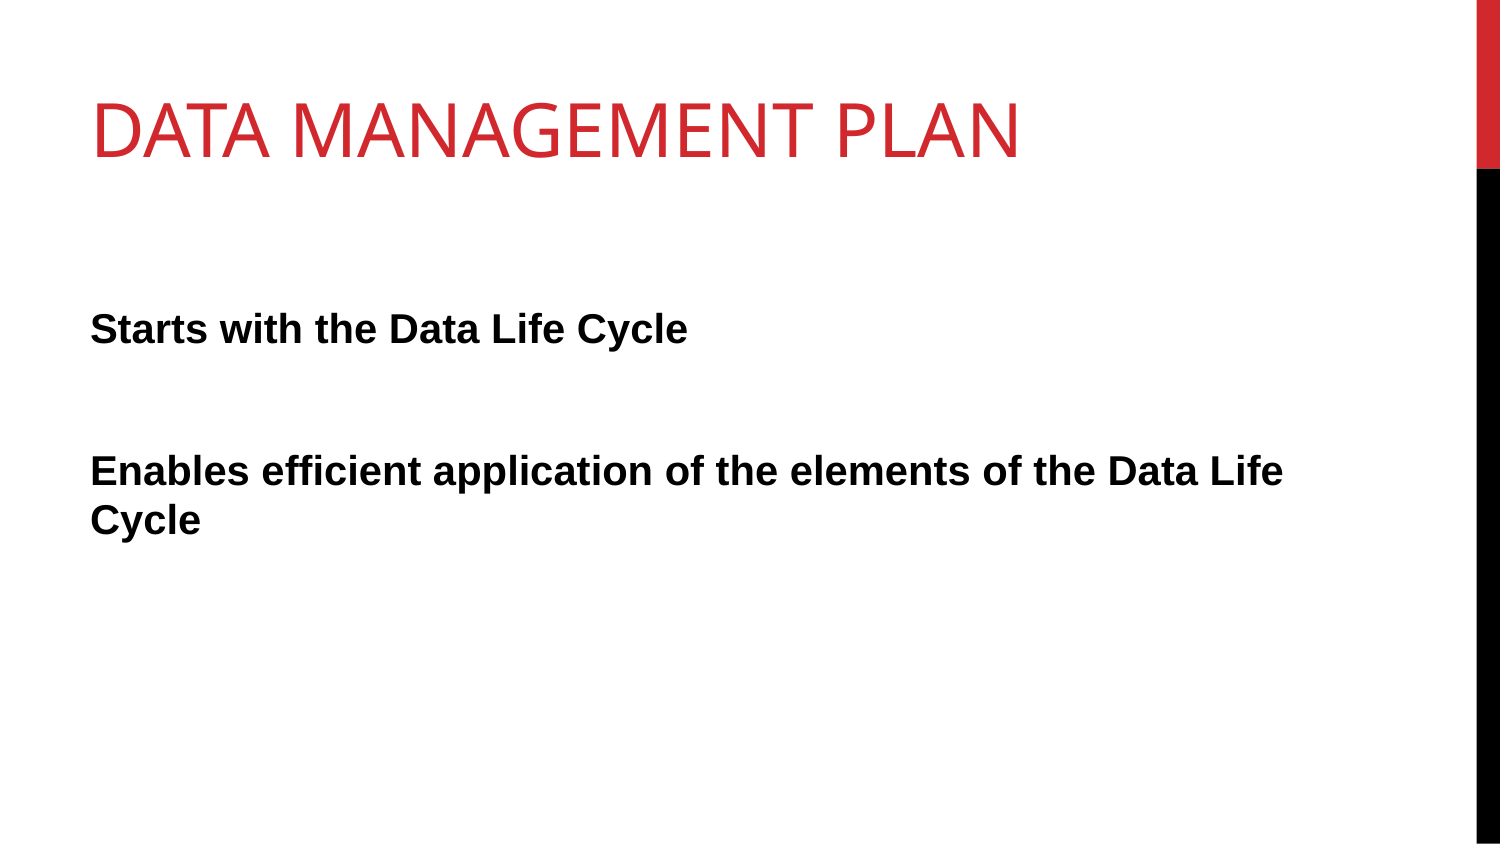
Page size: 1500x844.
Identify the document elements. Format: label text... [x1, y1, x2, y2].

list Starts with the Data Life Cycle Enables efficient application of the elements of the Data Life Cycle [75, 215, 1325, 754]
title Data Management Plan [75, 18, 1081, 188]
